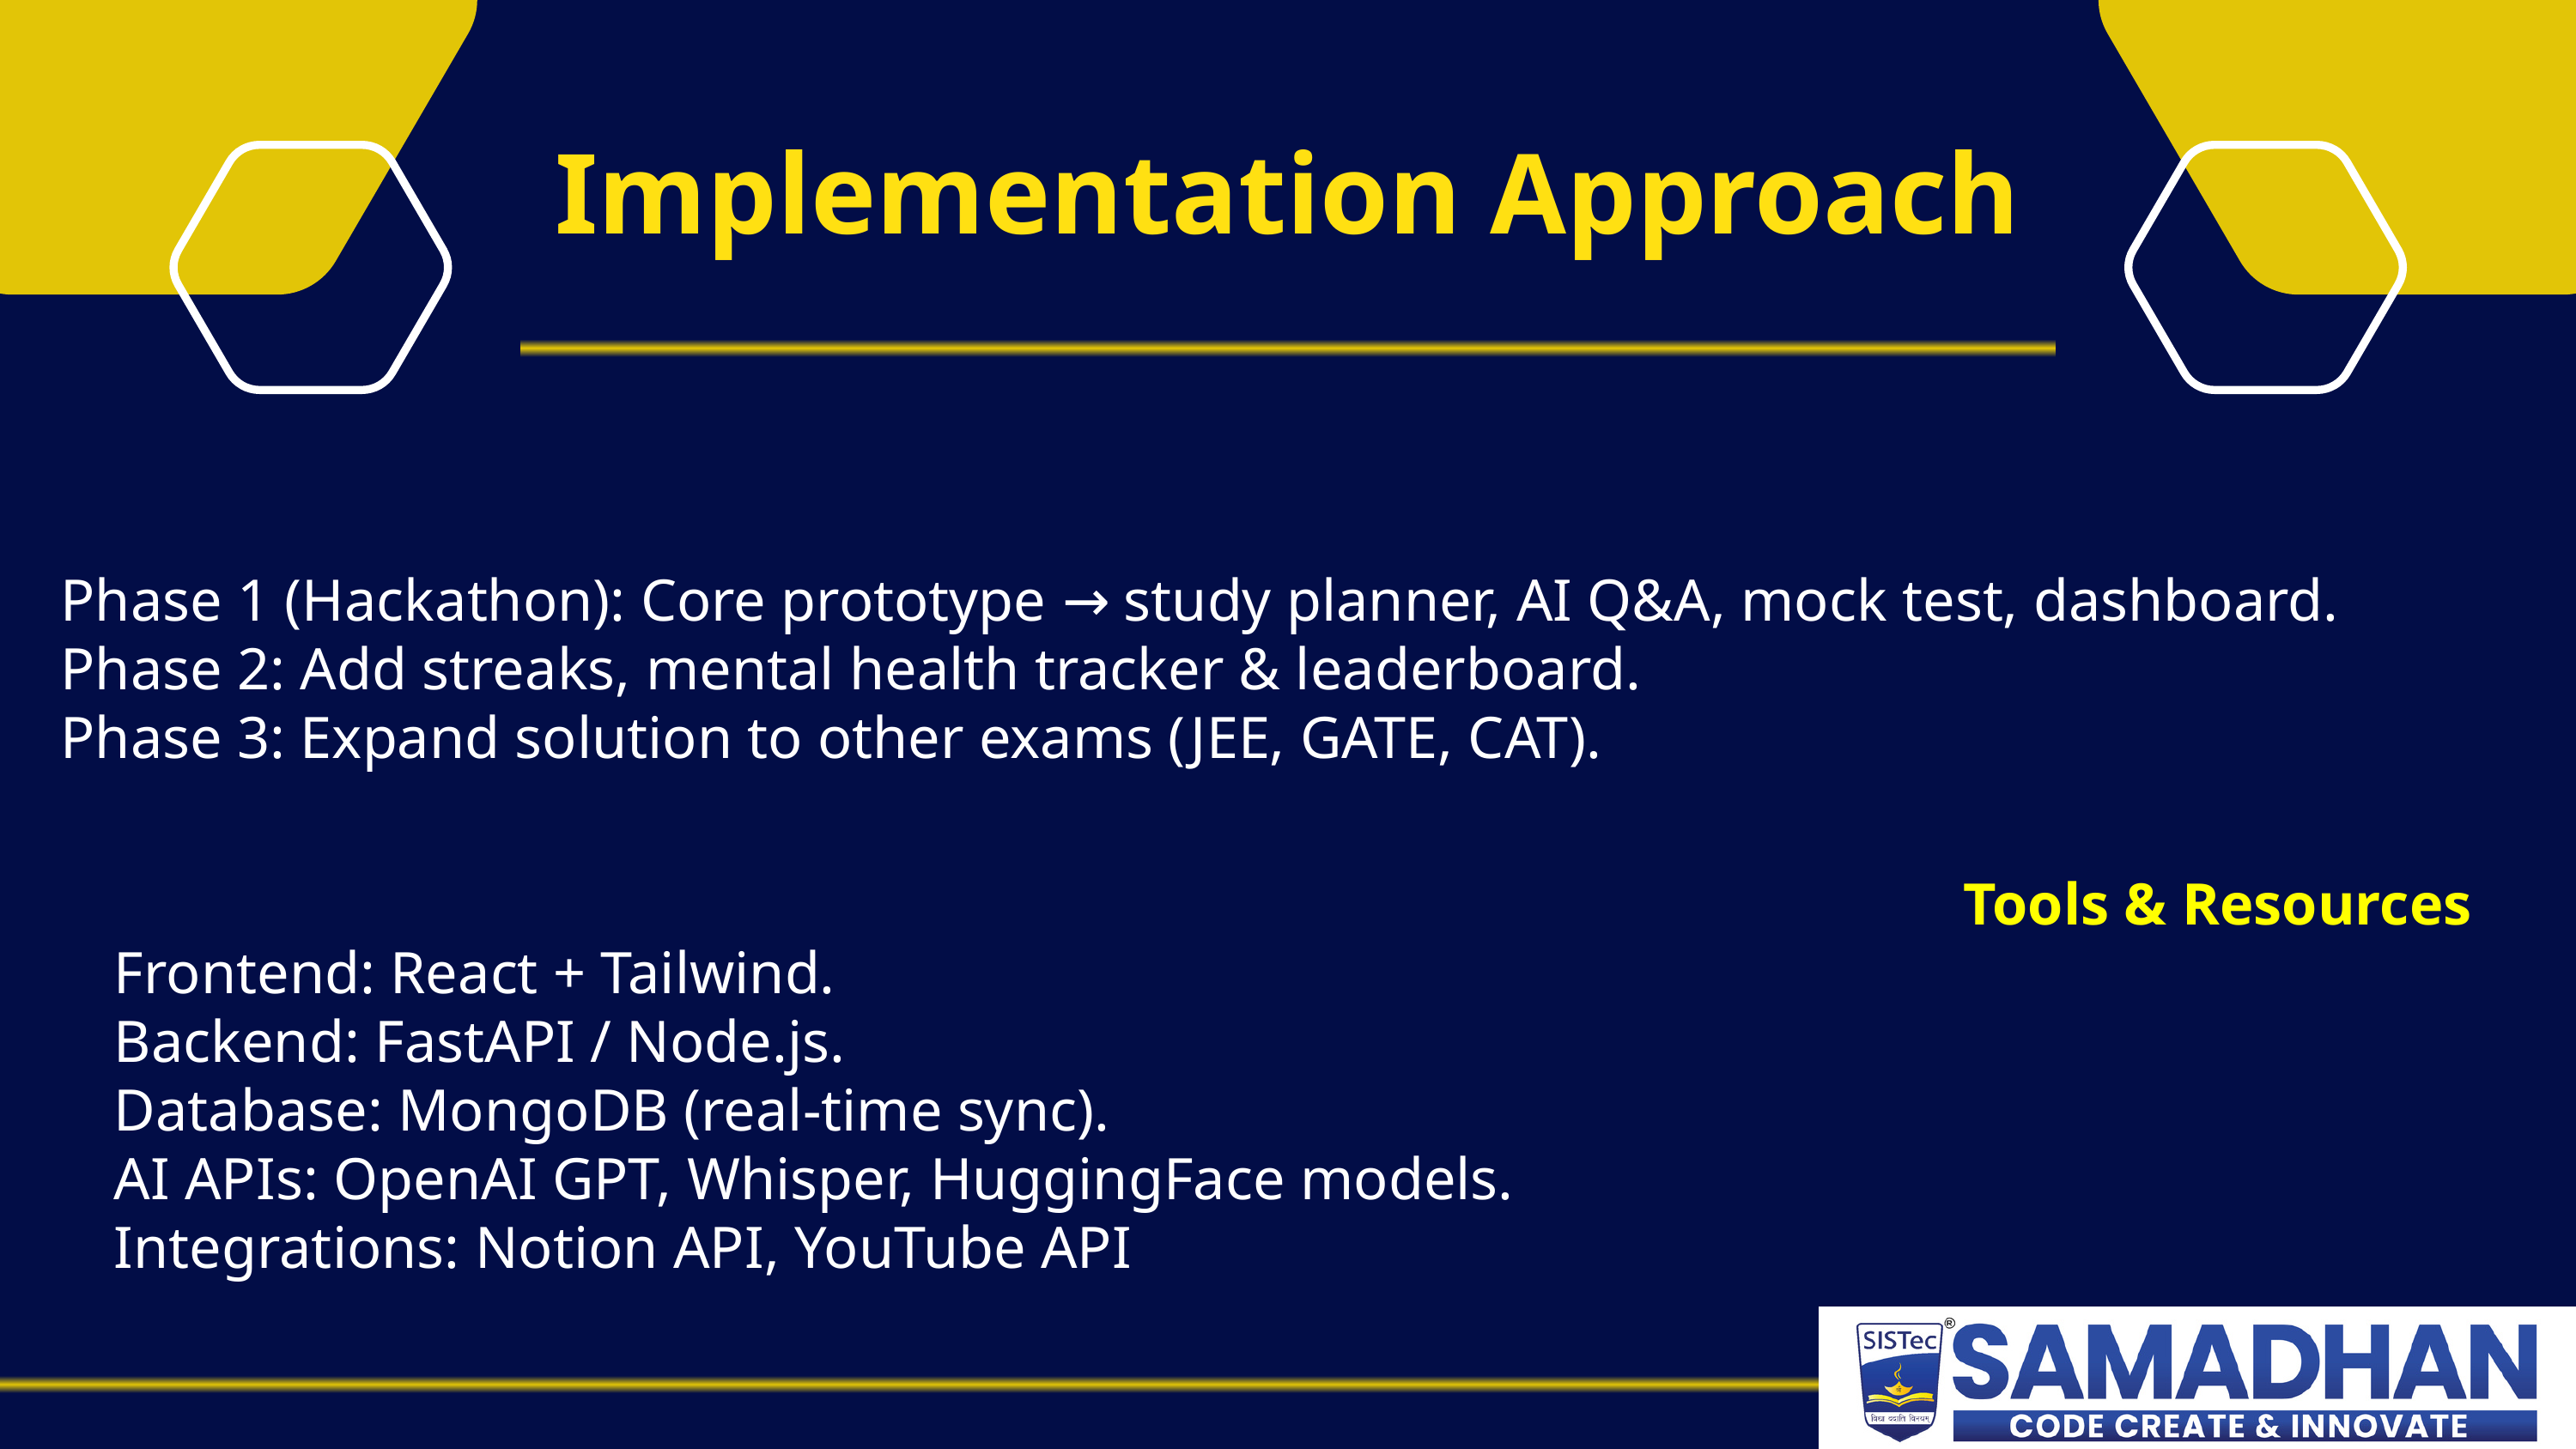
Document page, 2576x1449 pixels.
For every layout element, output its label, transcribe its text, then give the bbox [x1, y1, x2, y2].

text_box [0, 0, 481, 295]
text_box Tools & Resources Frontend: React + Tailwind. Backend: FastAPI / Node.js. Database: MongoDB (real-time sync). AI APIs: OpenAI GPT, Whisper, HuggingFace models. Integrations: Notion API, YouTube API [101, 861, 2485, 1289]
text_box Implementation Approach [488, 134, 2088, 257]
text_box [171, 130, 450, 391]
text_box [0, 1376, 2576, 1394]
text_box Phase 1 (Hackathon): Core prototype → study planner, AI Q&A, mock test, dashboard. Phase 2: Add streaks, mental health tracker & leaderboard. Phase 3: Expand solution to other exams (JEE, GATE, CAT). [47, 557, 2536, 771]
text_box [1819, 1394, 2576, 1449]
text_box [500, 339, 2056, 357]
text_box [1819, 1307, 2576, 1376]
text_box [2126, 130, 2405, 391]
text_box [2095, 0, 2576, 295]
